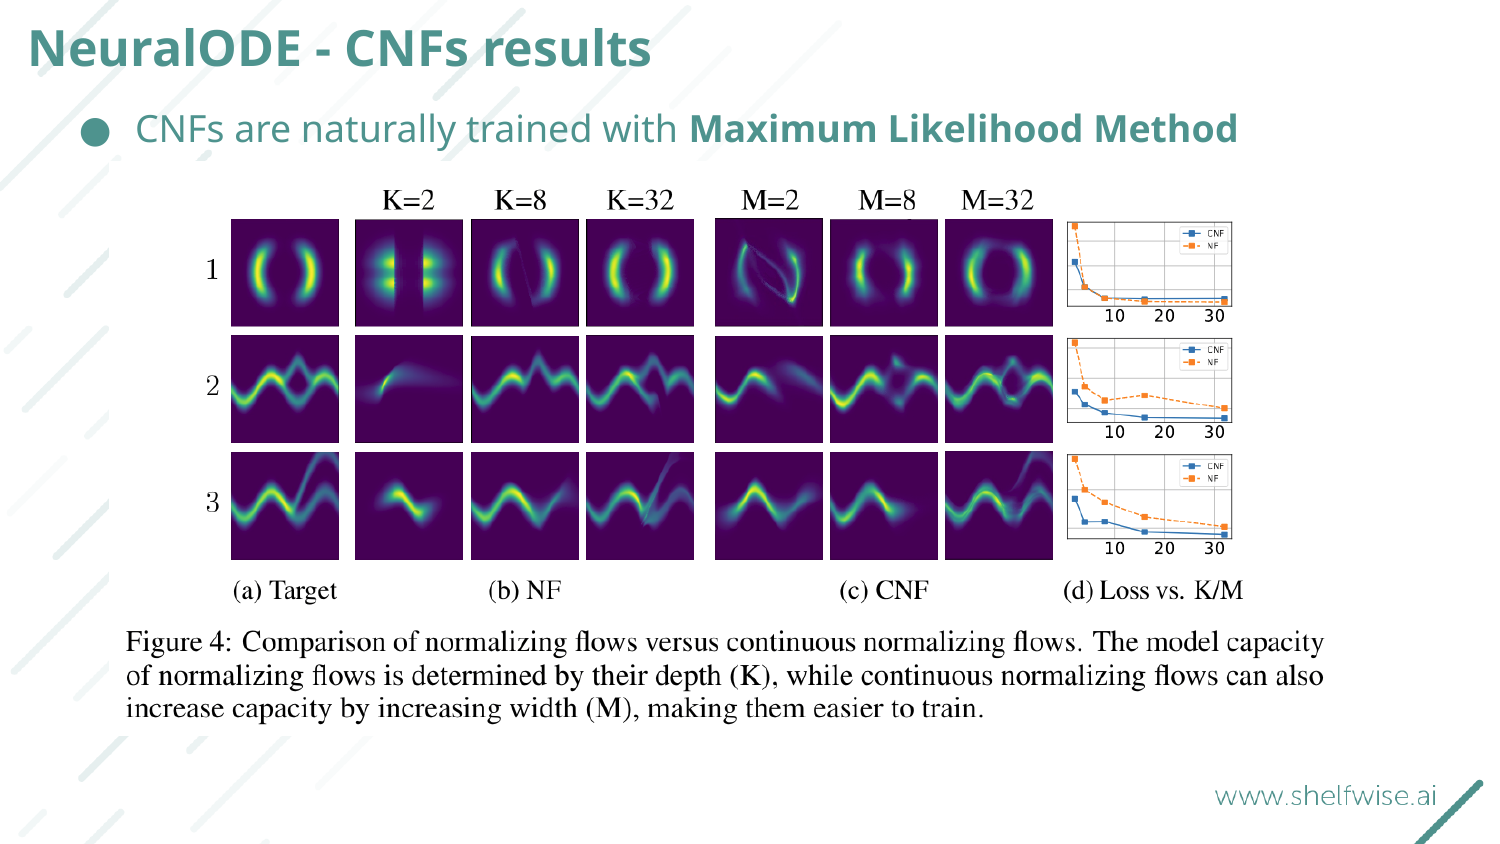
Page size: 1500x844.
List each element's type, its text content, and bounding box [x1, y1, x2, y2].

title NeuralODE - CNFs results [12, 1, 1488, 97]
text_box CNFs are naturally trained with Maximum Likelihood Method [45, 90, 1488, 189]
picture [0, 0, 1500, 844]
